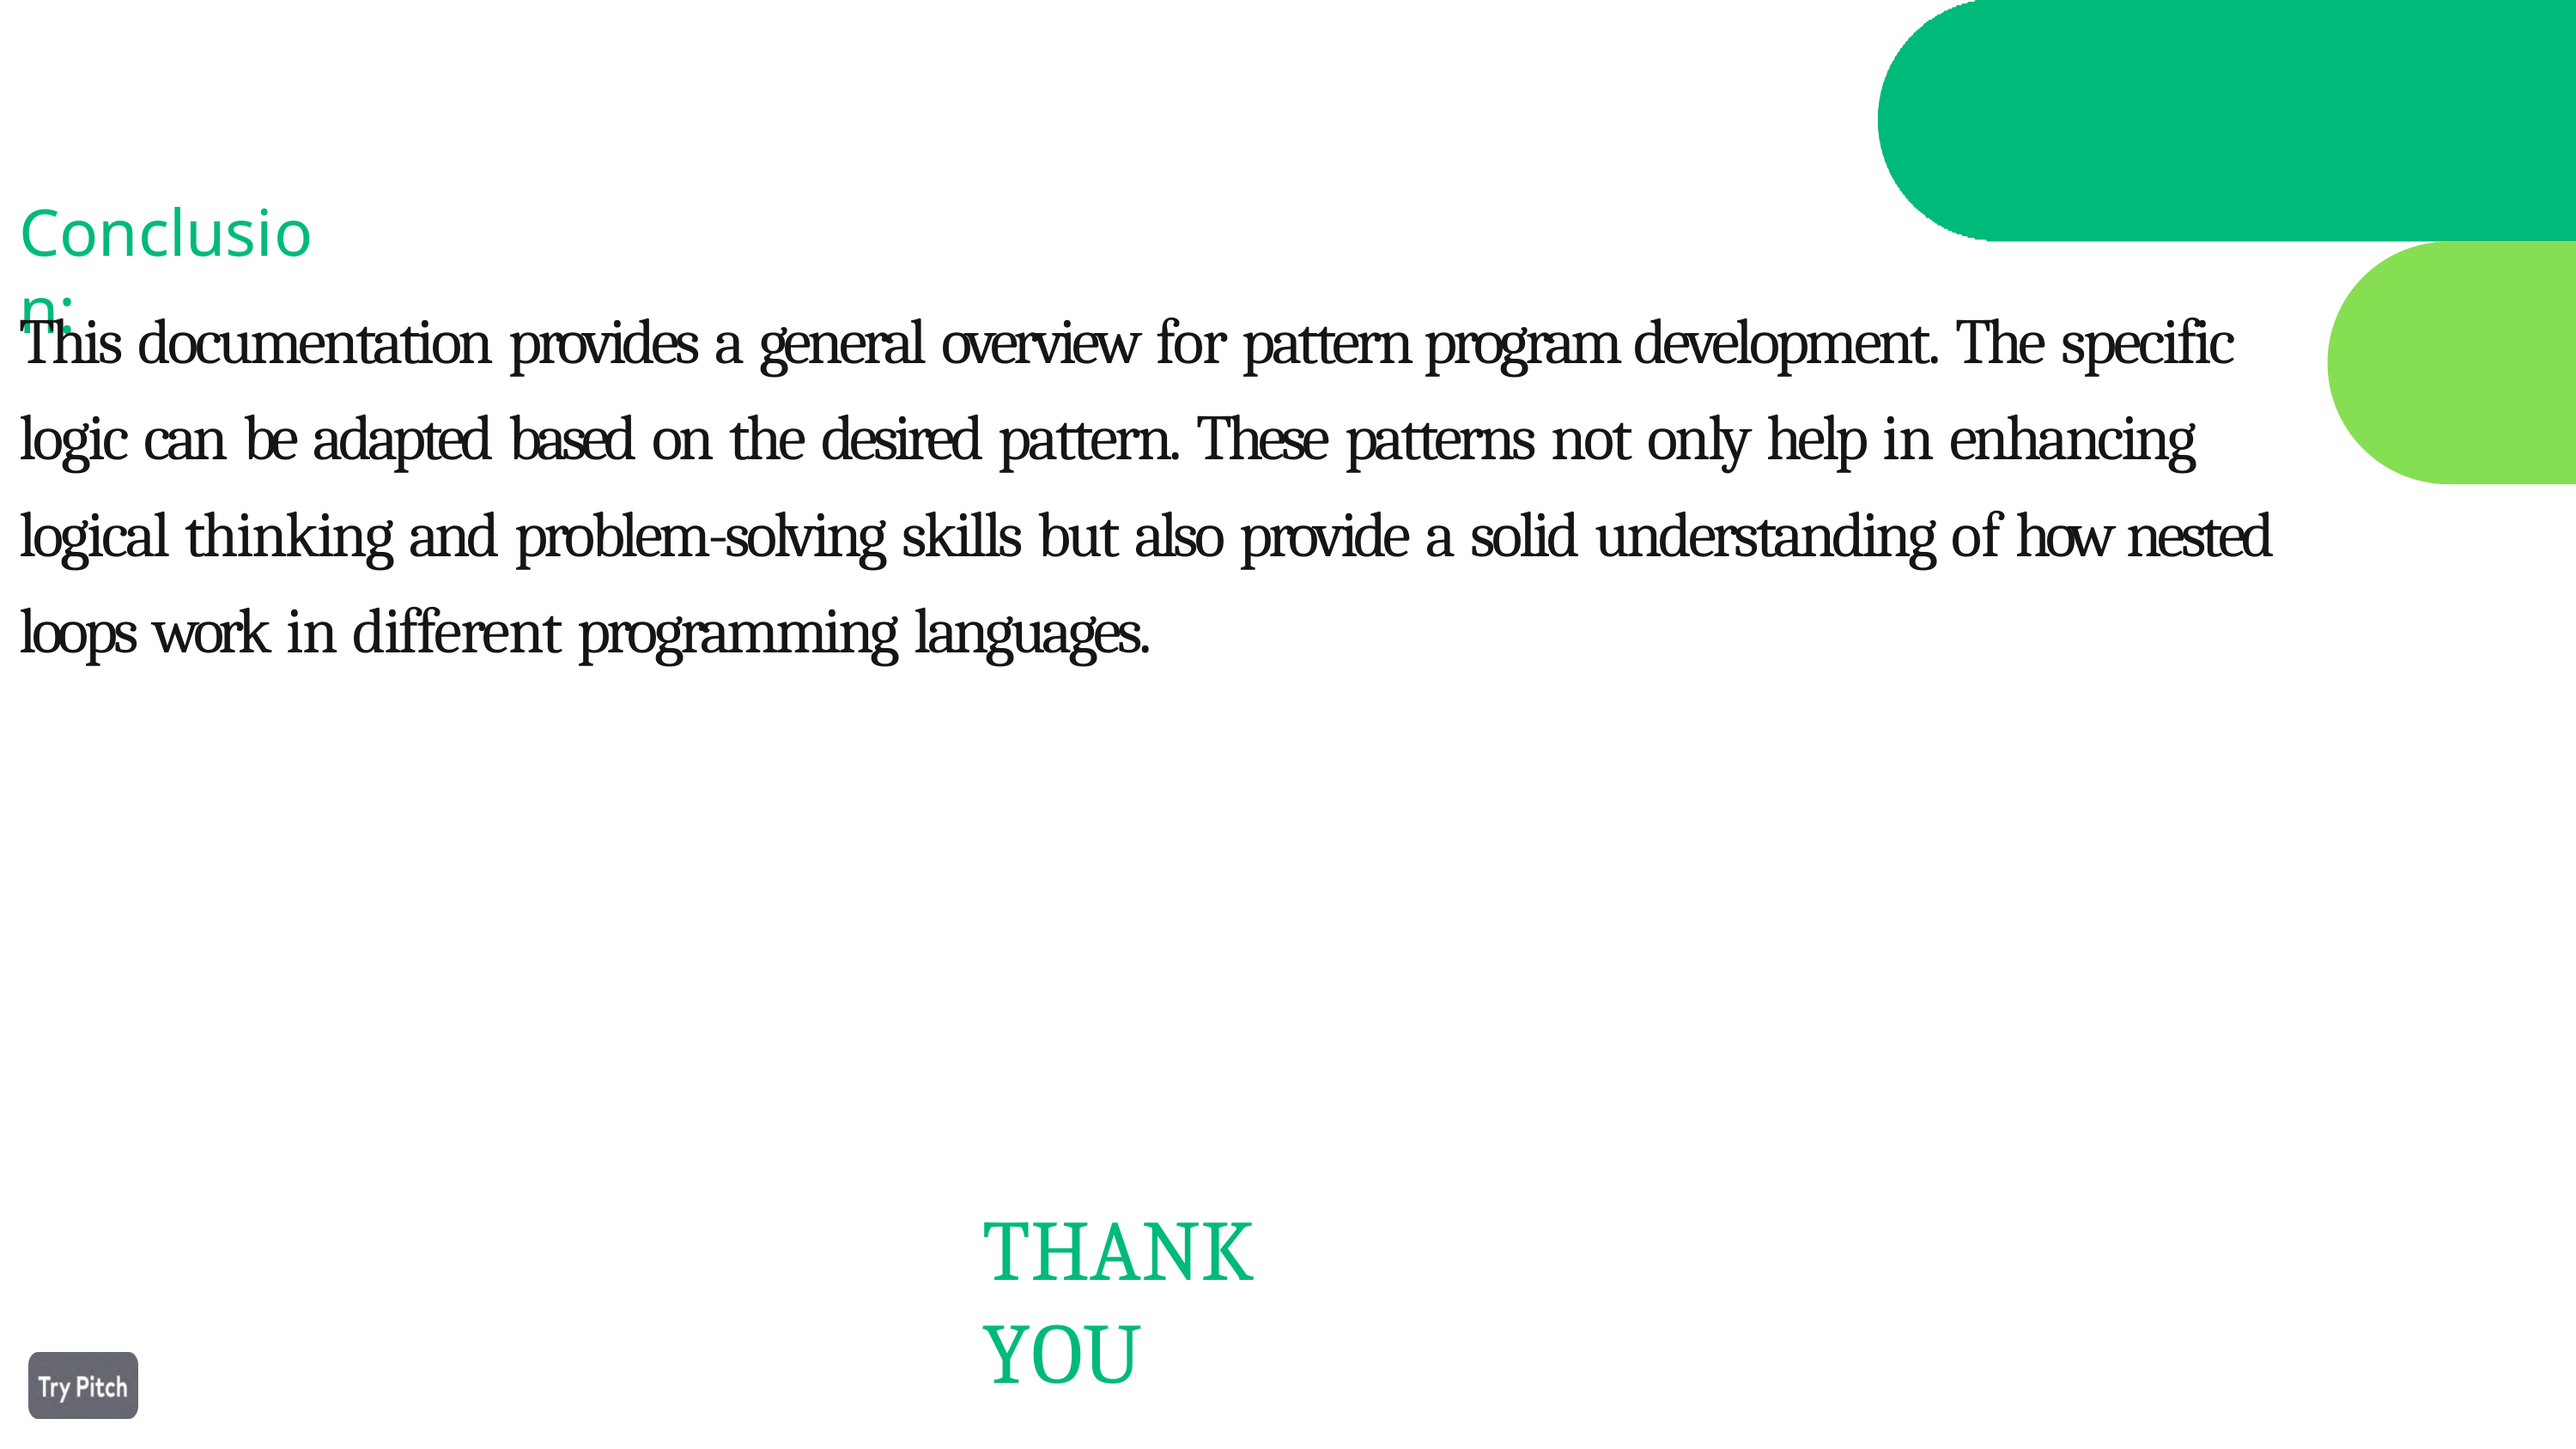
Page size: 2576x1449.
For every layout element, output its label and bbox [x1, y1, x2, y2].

picture [28, 1352, 138, 1419]
text_box [0, 0, 2576, 1449]
